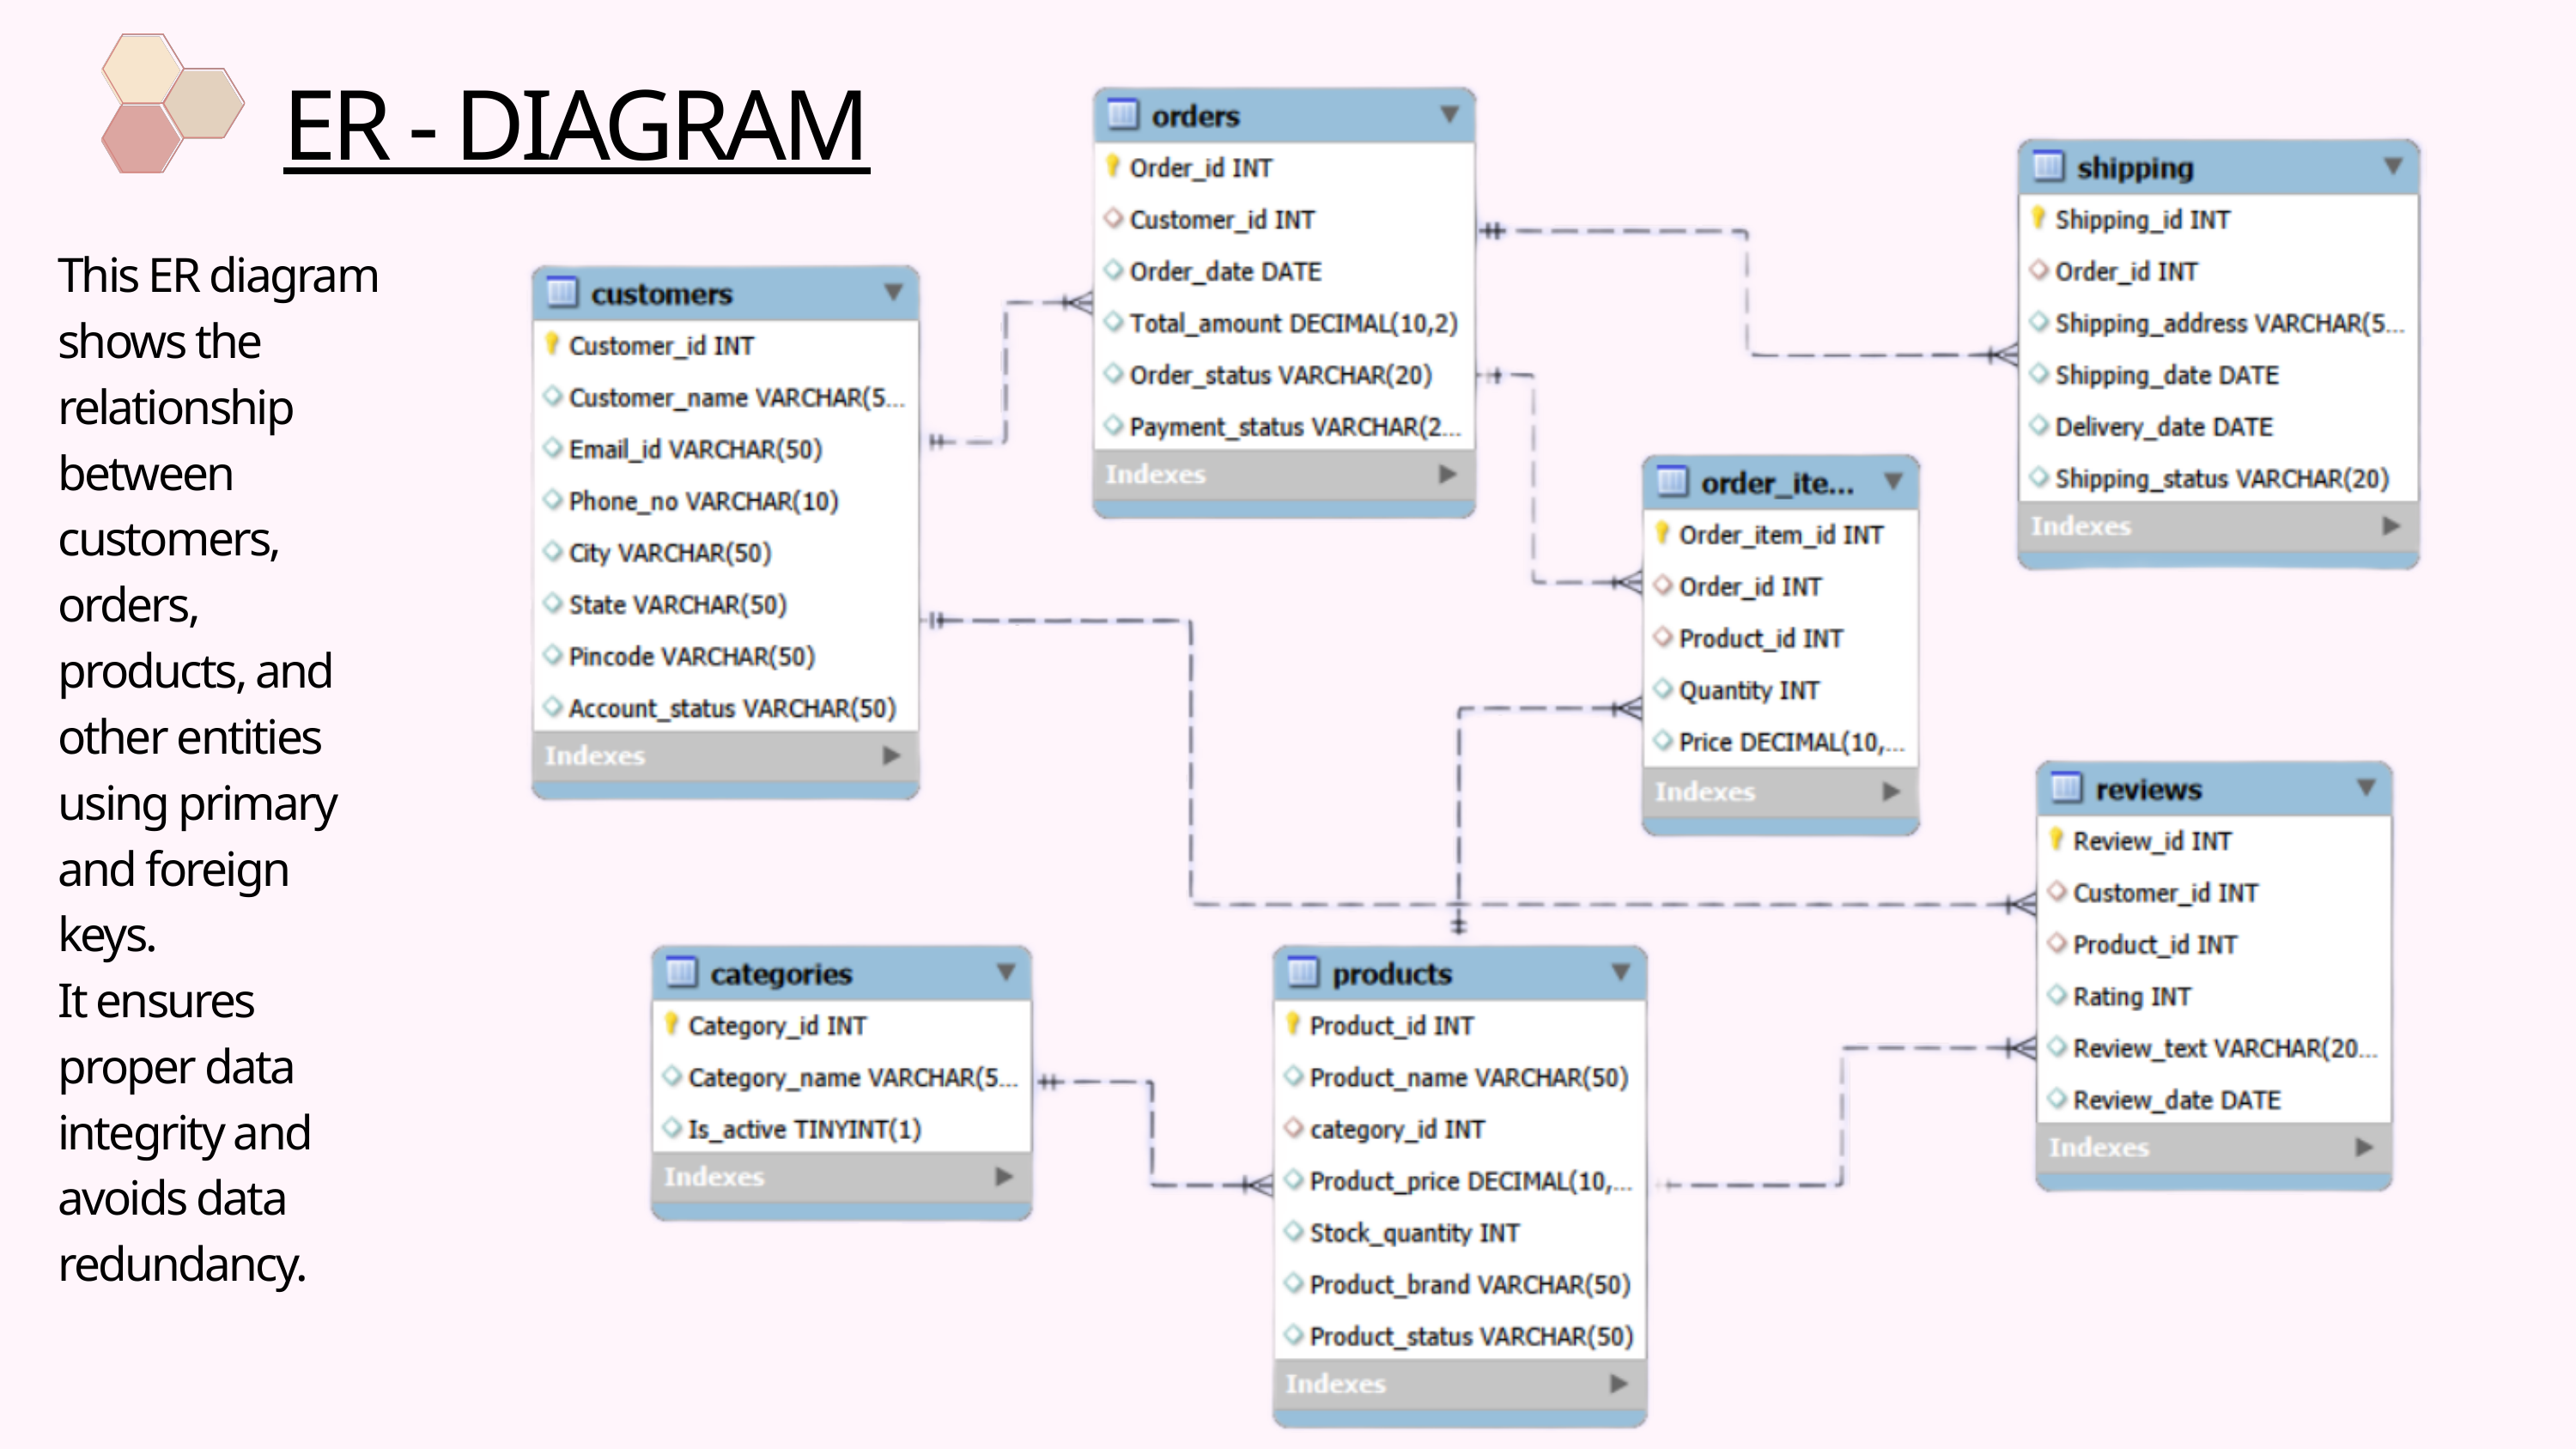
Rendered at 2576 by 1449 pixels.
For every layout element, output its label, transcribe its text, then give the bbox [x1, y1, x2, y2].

text_box [427, 82, 2546, 1449]
text_box [100, 33, 246, 173]
text_box ER - DIAGRAM [273, 44, 880, 179]
text_box This ER diagram shows the relationship between customers, orders, products, and other entities using primary and foreign keys. It ensures proper data integrity and avoids data redundancy. [58, 235, 381, 1291]
